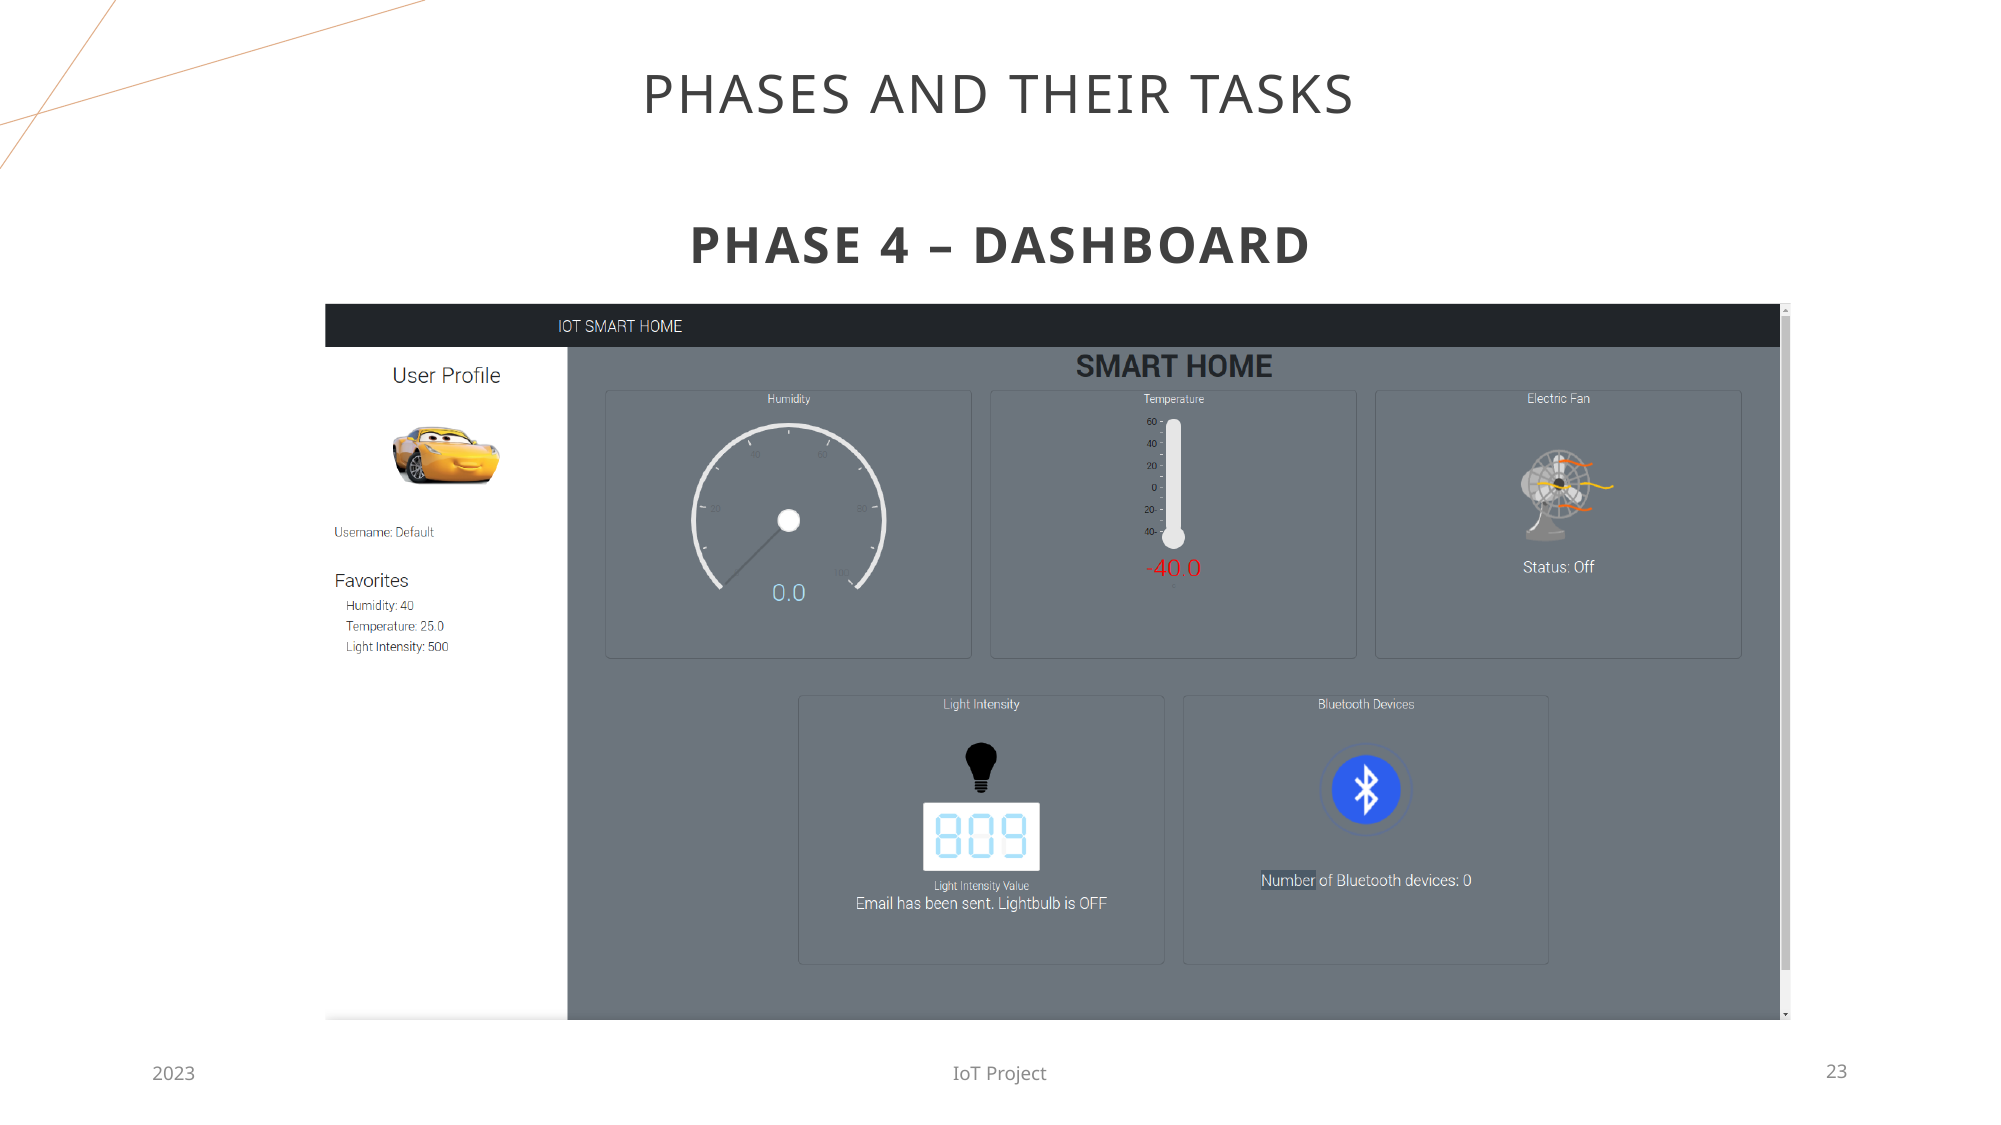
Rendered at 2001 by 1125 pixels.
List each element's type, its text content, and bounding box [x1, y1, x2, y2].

title Phases and their tasks [137, 59, 1863, 193]
picture [325, 303, 1791, 1020]
footer IoT Project [662, 1042, 1338, 1103]
slide_number 23 [1412, 1042, 1863, 1103]
slide_number 2023 [137, 1042, 588, 1103]
text_box Phase 4 – Dashboard [137, 193, 1863, 301]
